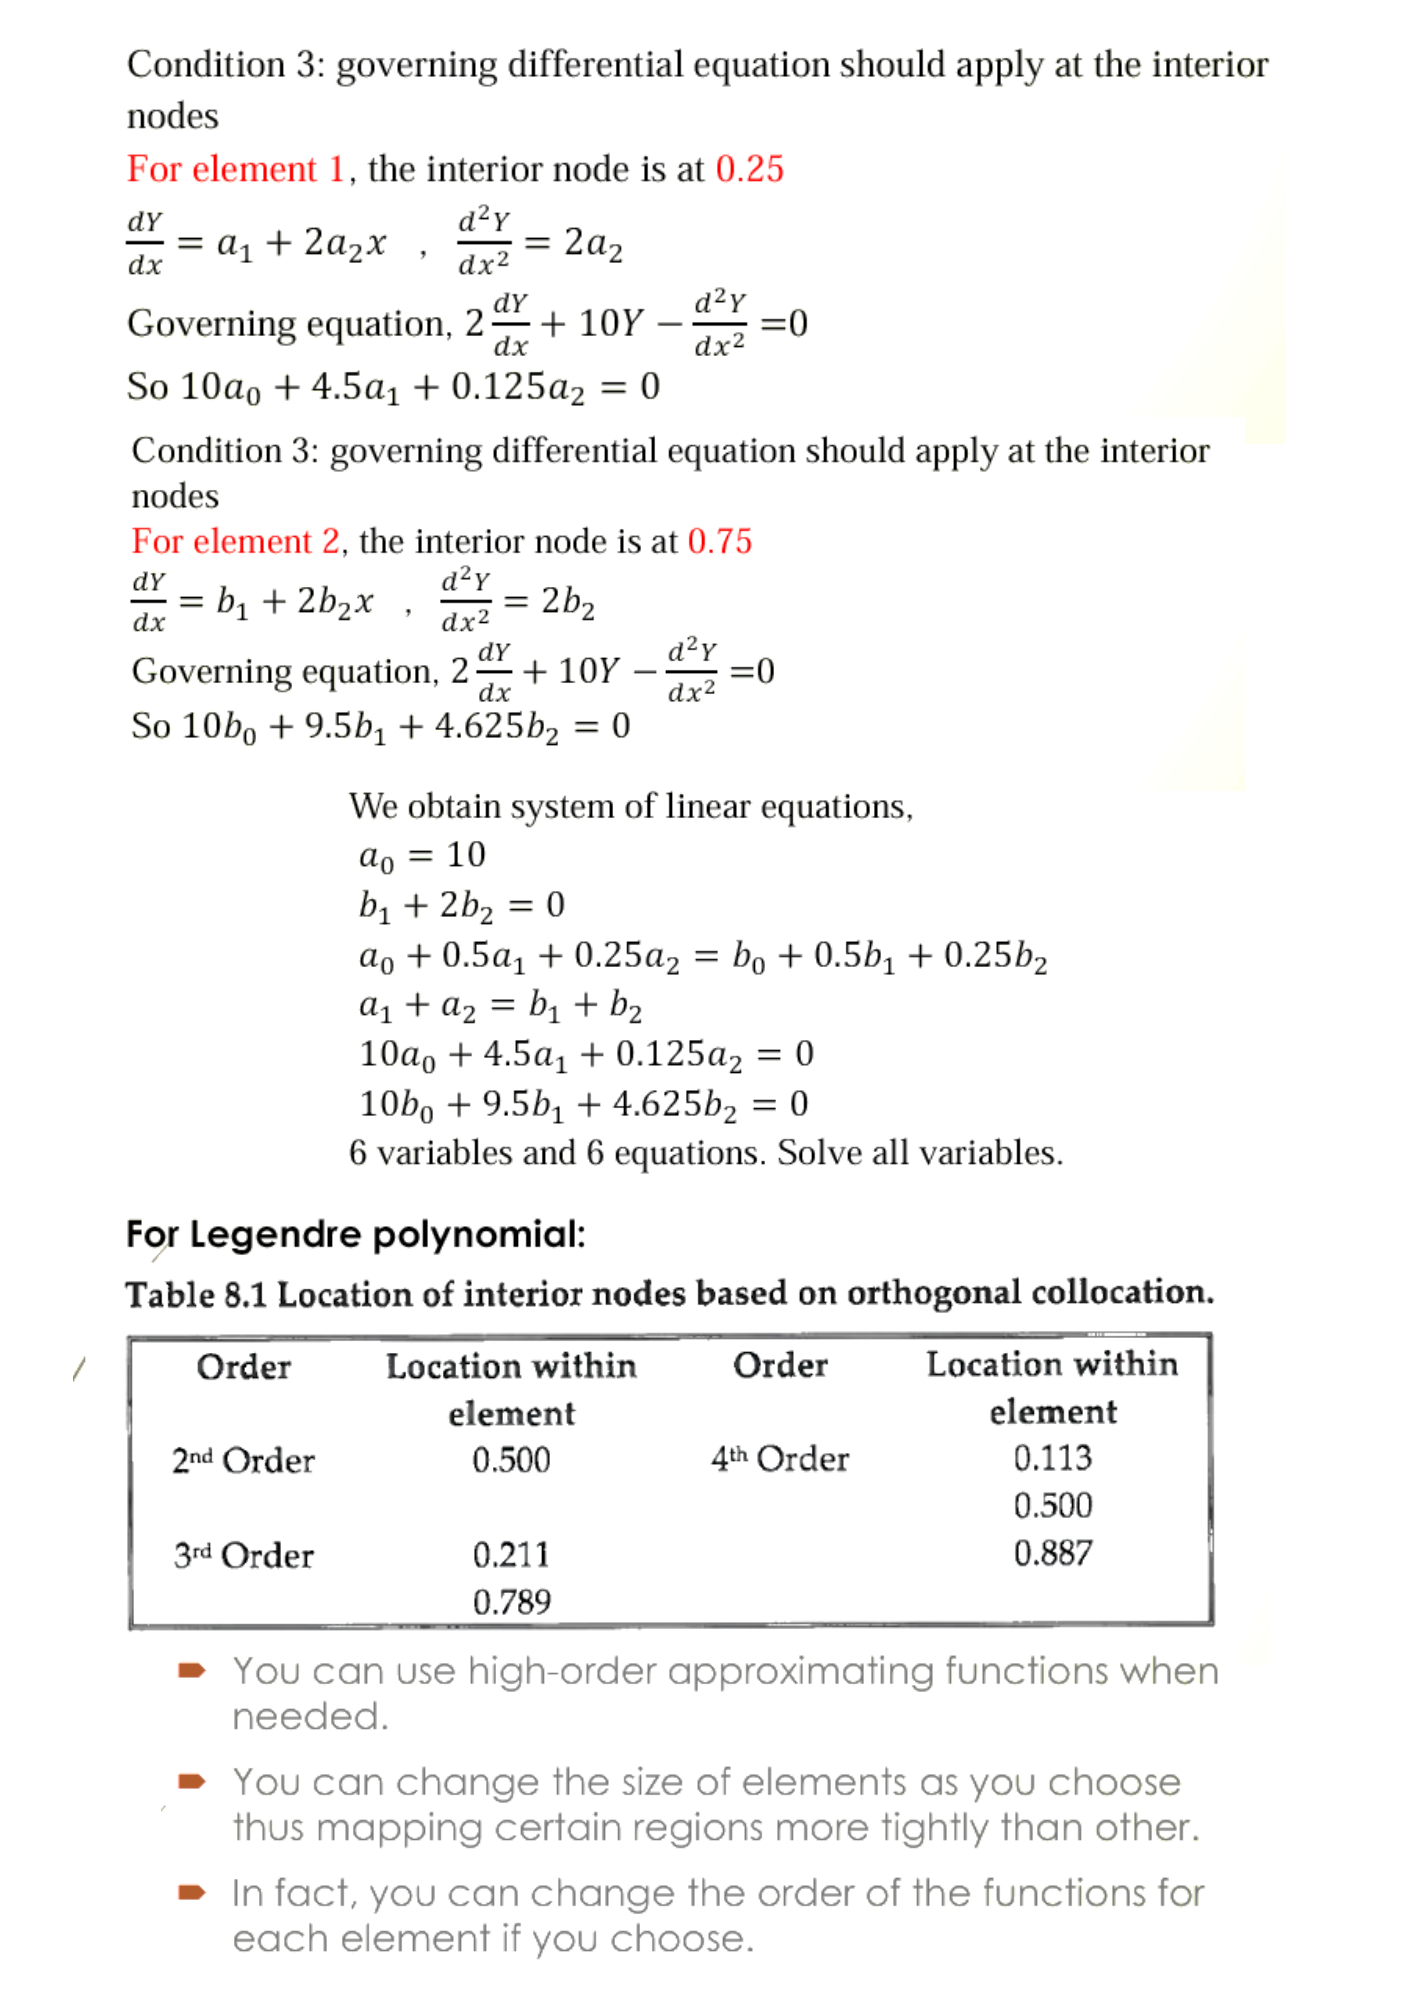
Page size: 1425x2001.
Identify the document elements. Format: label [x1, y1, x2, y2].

picture [72, 27, 1287, 2000]
